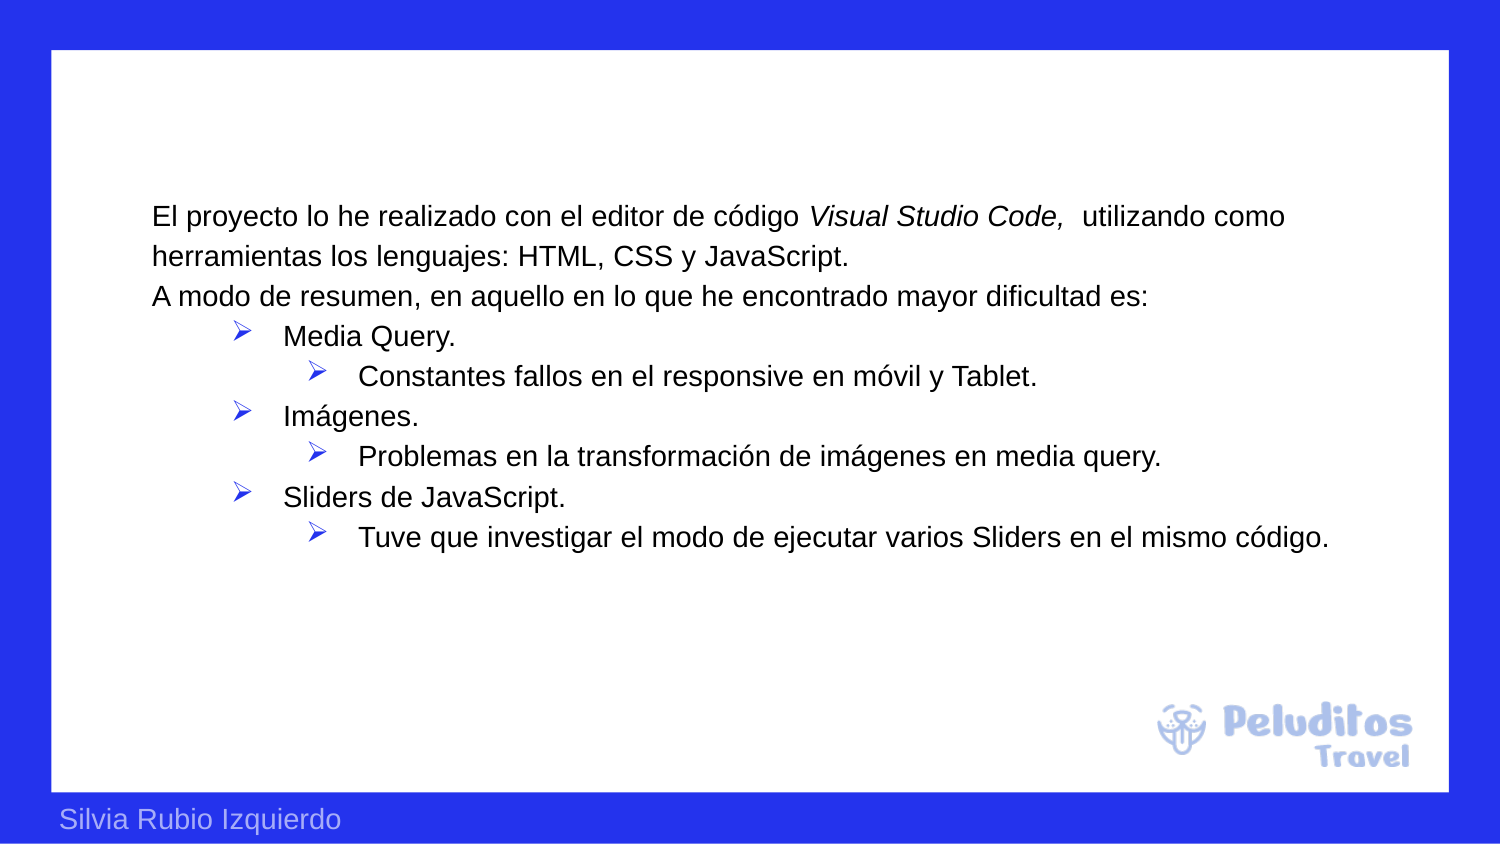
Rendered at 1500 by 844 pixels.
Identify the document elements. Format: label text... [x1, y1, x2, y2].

list El proyecto lo he realizado con el editor de código Visual Studio Code, utilizando como herramientas los lenguajes: HTML, CSS y JavaScript. A modo de resumen, en aquello en lo que he encontrado mayor dificultad es: Media Query. Constantes fallos en el responsive en móvil y Tablet. Imágenes. Problemas en la transformación de imágenes en media query. Sliders de JavaScript. Tuve que investigar el modo de ejecutar varios Sliders en el mismo código. [118, 176, 1382, 737]
picture [1156, 701, 1413, 767]
text_box Silvia Rubio Izquierdo [44, 793, 512, 843]
